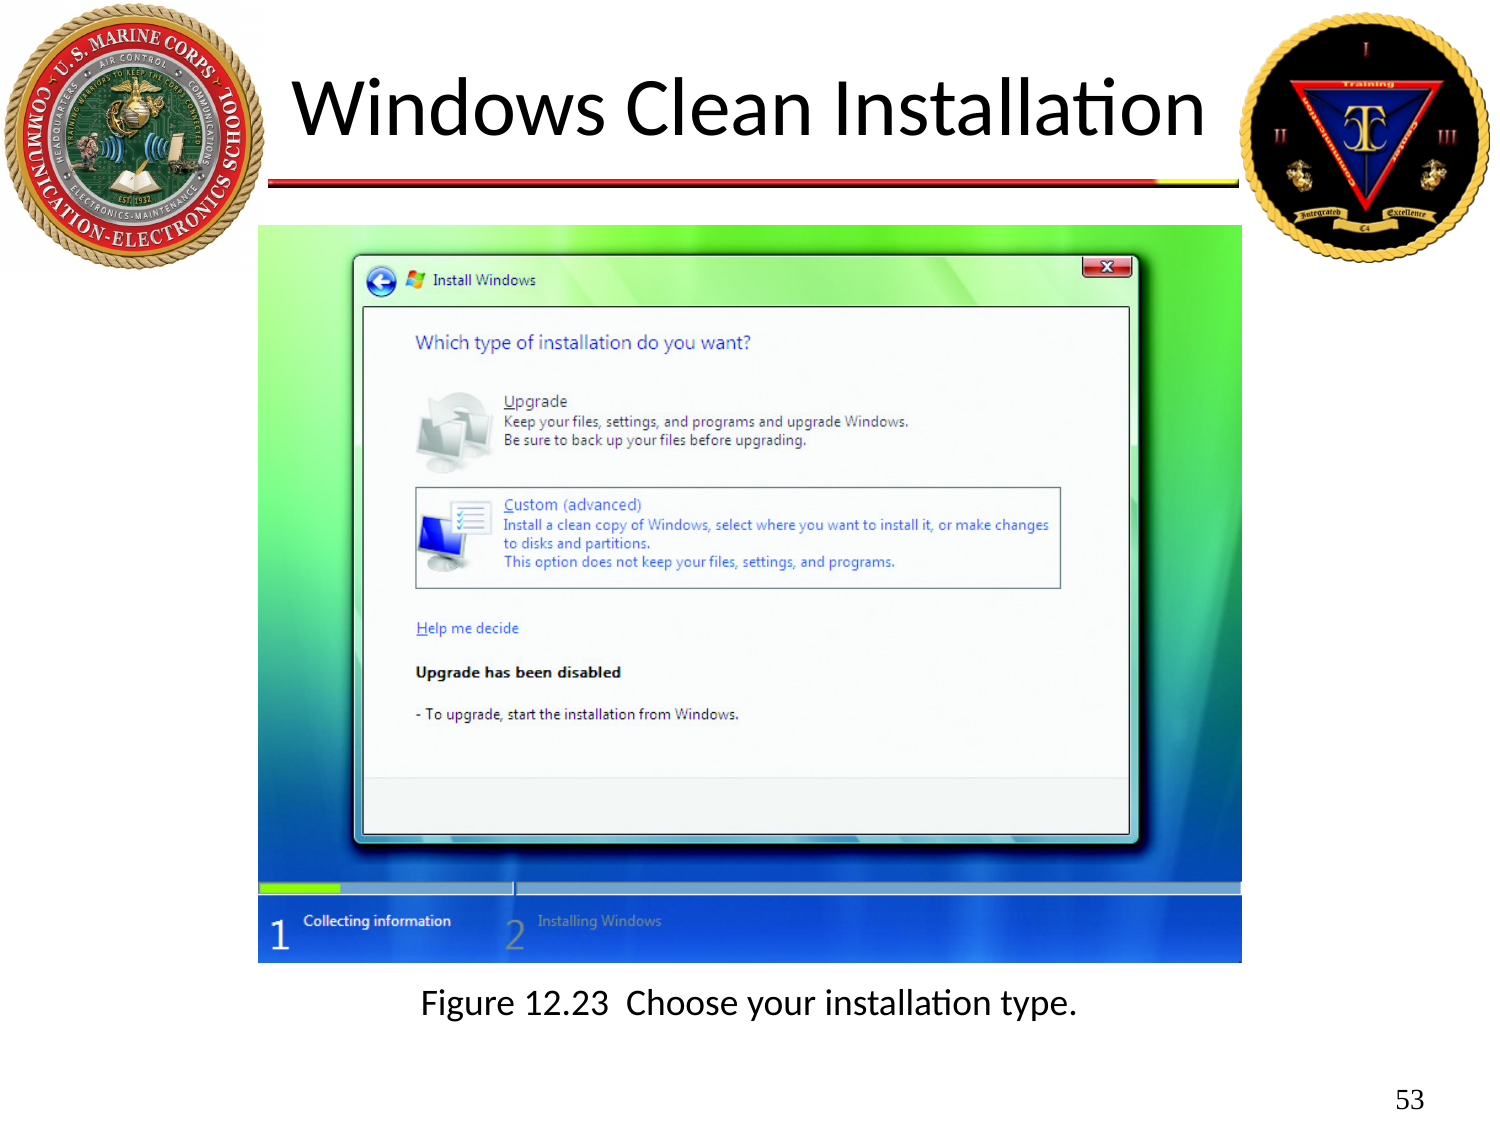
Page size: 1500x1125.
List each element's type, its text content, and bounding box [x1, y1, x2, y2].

text_box Figure 12.23 Choose your installation type. [406, 974, 1094, 1032]
picture [0, 0, 1490, 963]
title Windows Clean Installation [75, 45, 1425, 233]
